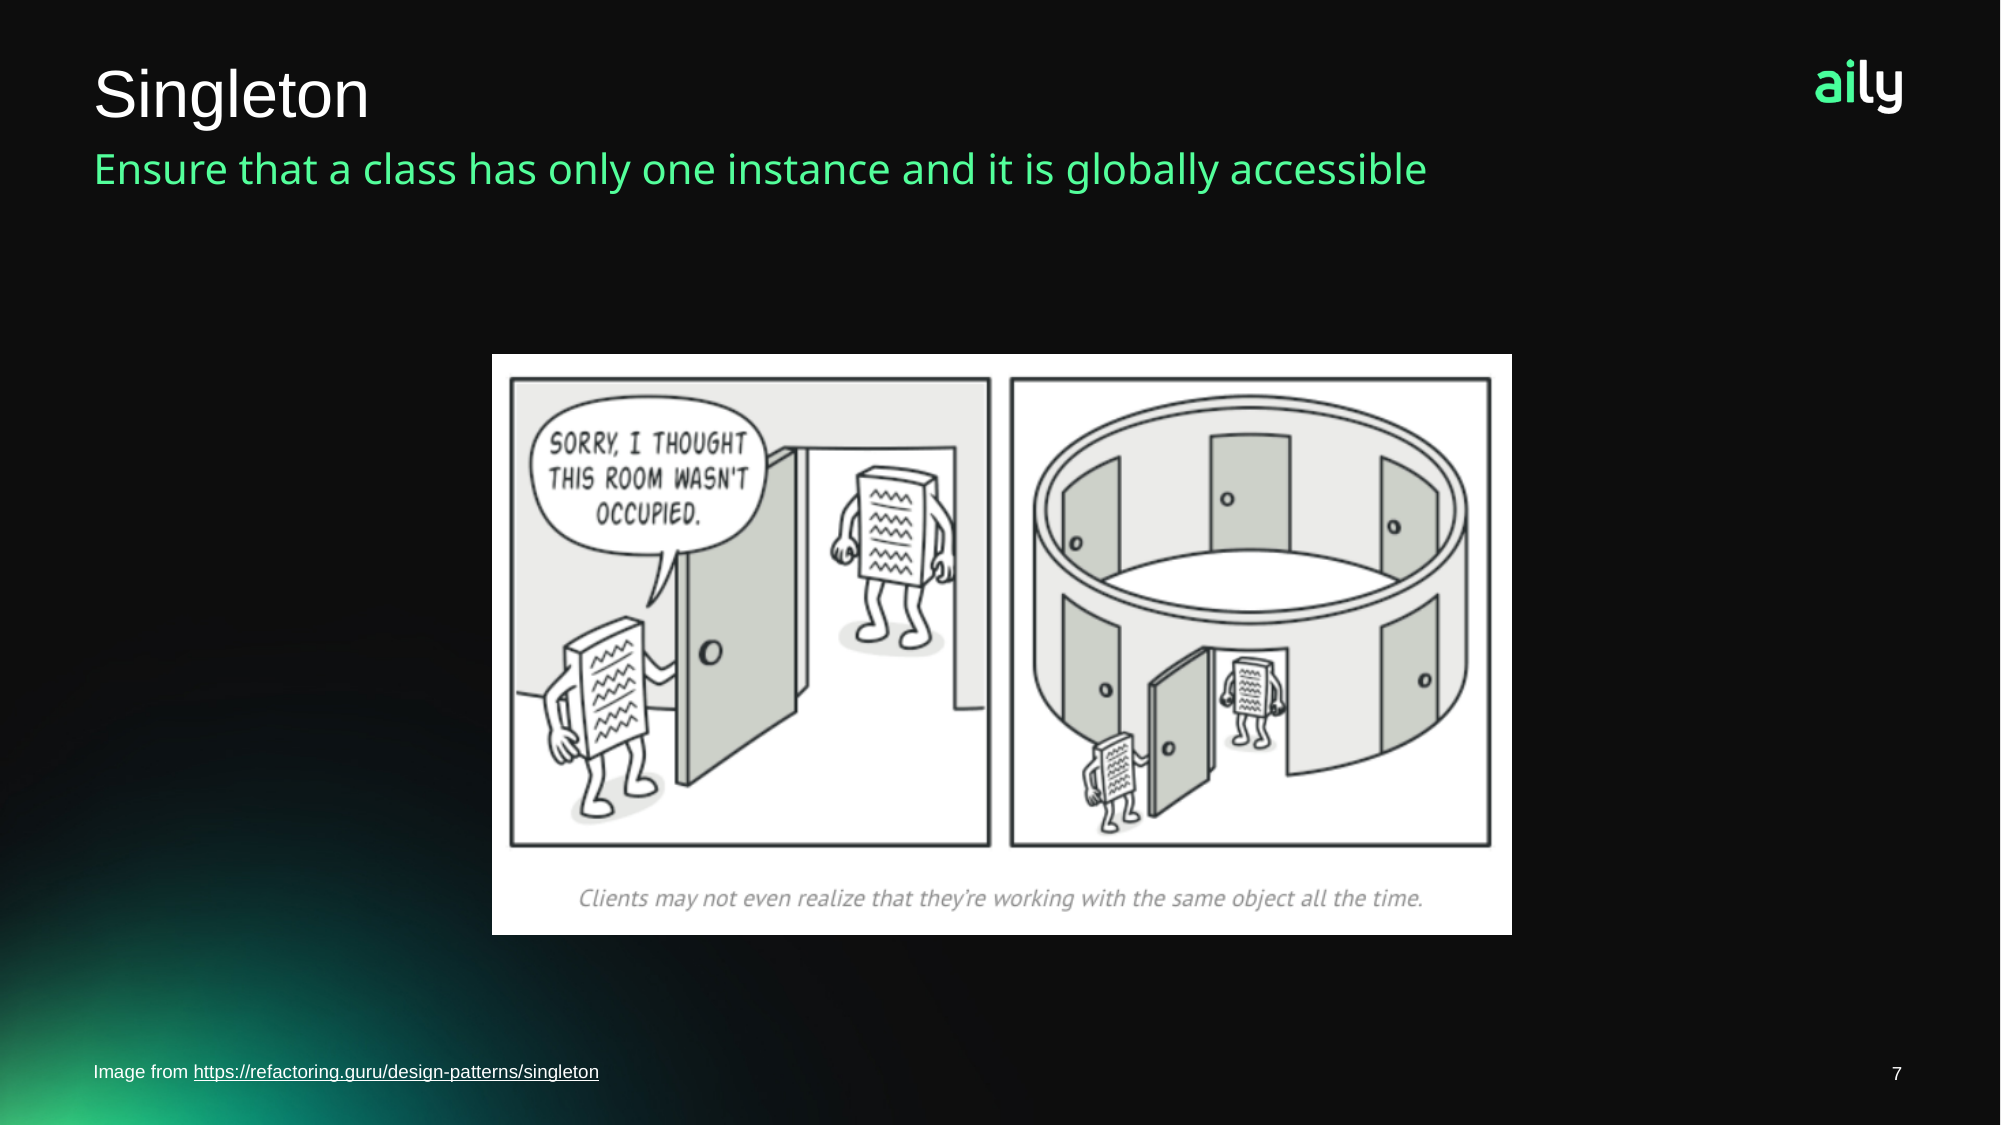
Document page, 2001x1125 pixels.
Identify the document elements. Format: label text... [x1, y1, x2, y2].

picture [0, 0, 2001, 1125]
list Ensure that a class has only one instance and it is globally accessible [93, 148, 1786, 218]
title Singleton [93, 59, 1786, 148]
slide_number 7 [1452, 1042, 1903, 1103]
list Image from https://refactoring.guru/design-patterns/singleton [93, 1042, 1408, 1103]
